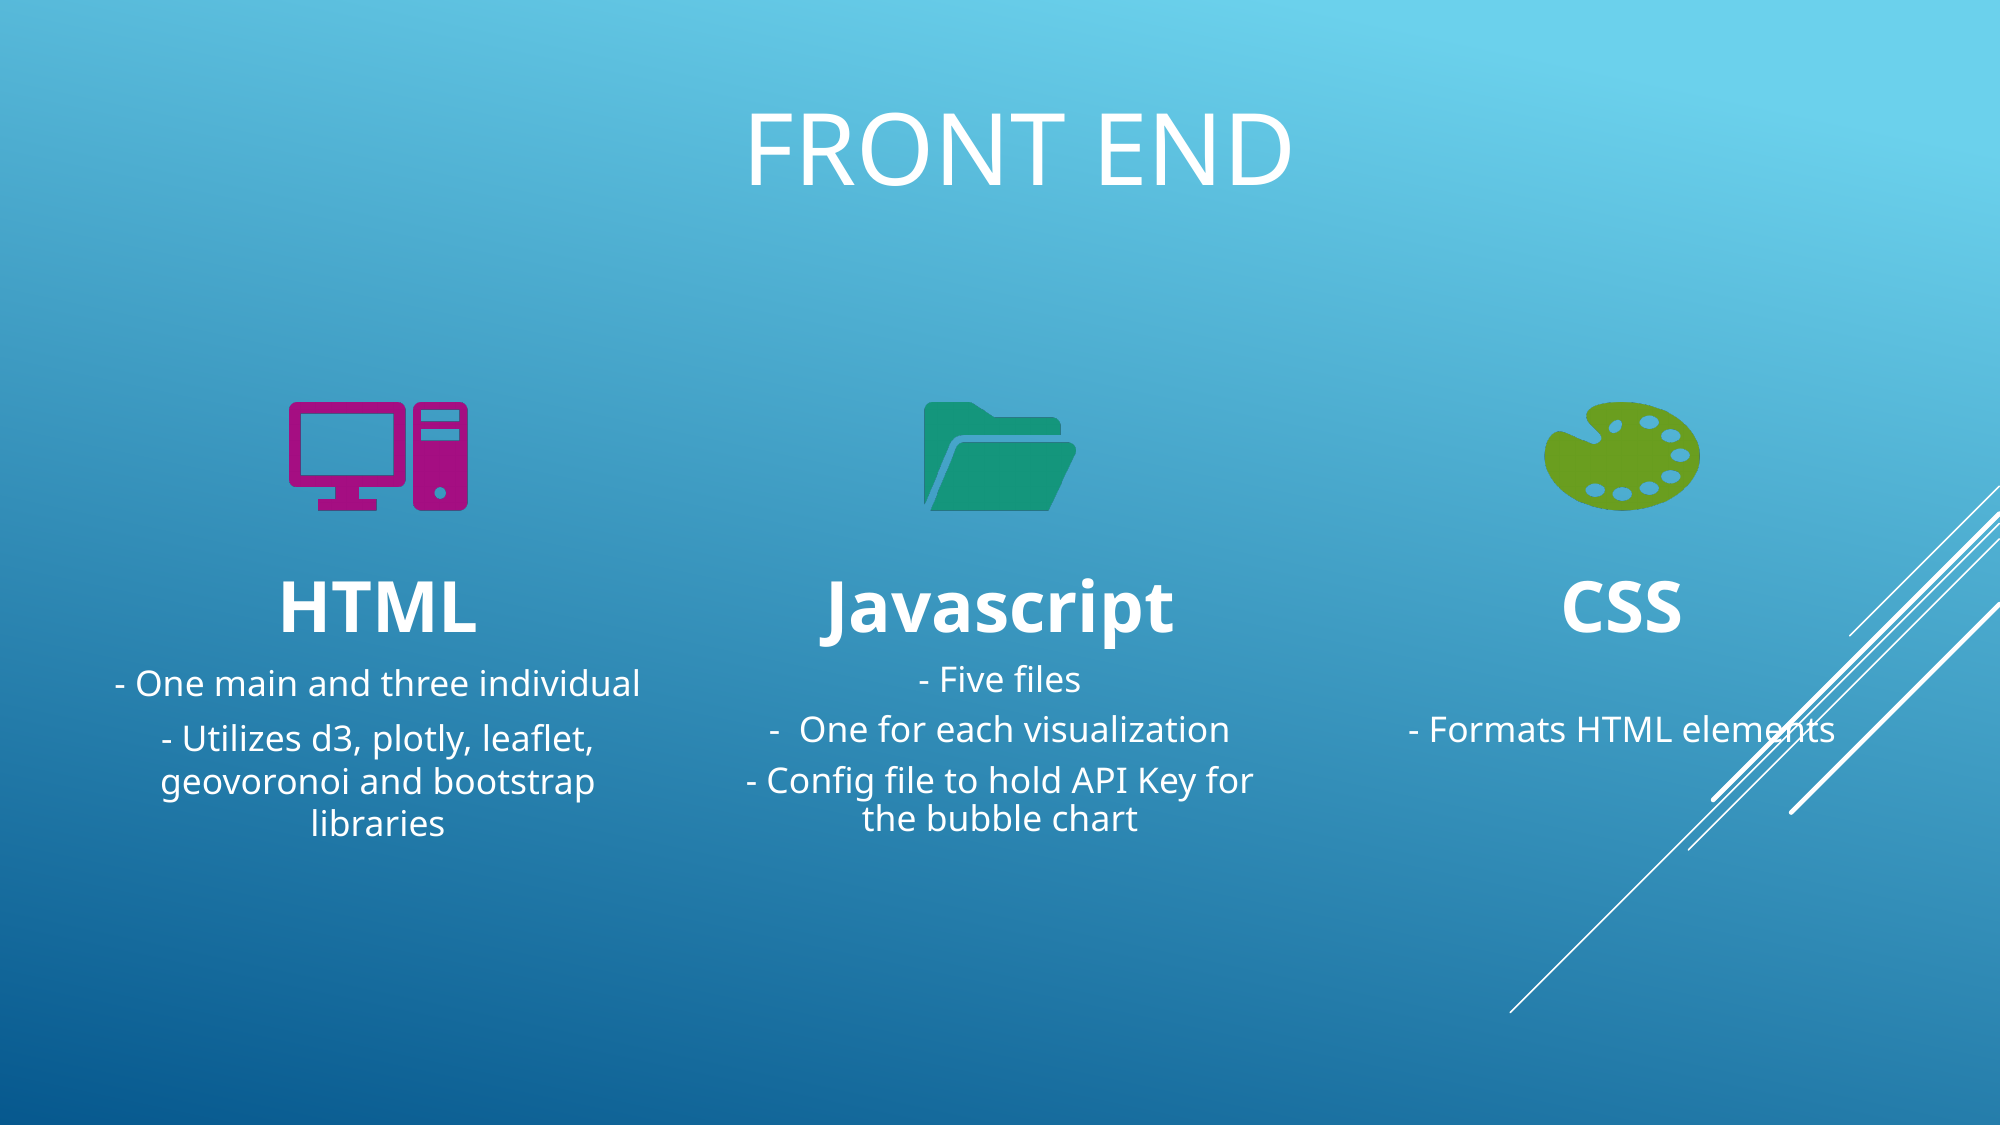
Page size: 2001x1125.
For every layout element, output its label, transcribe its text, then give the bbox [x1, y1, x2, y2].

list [112, 265, 1888, 993]
title Front end [727, 22, 1324, 265]
